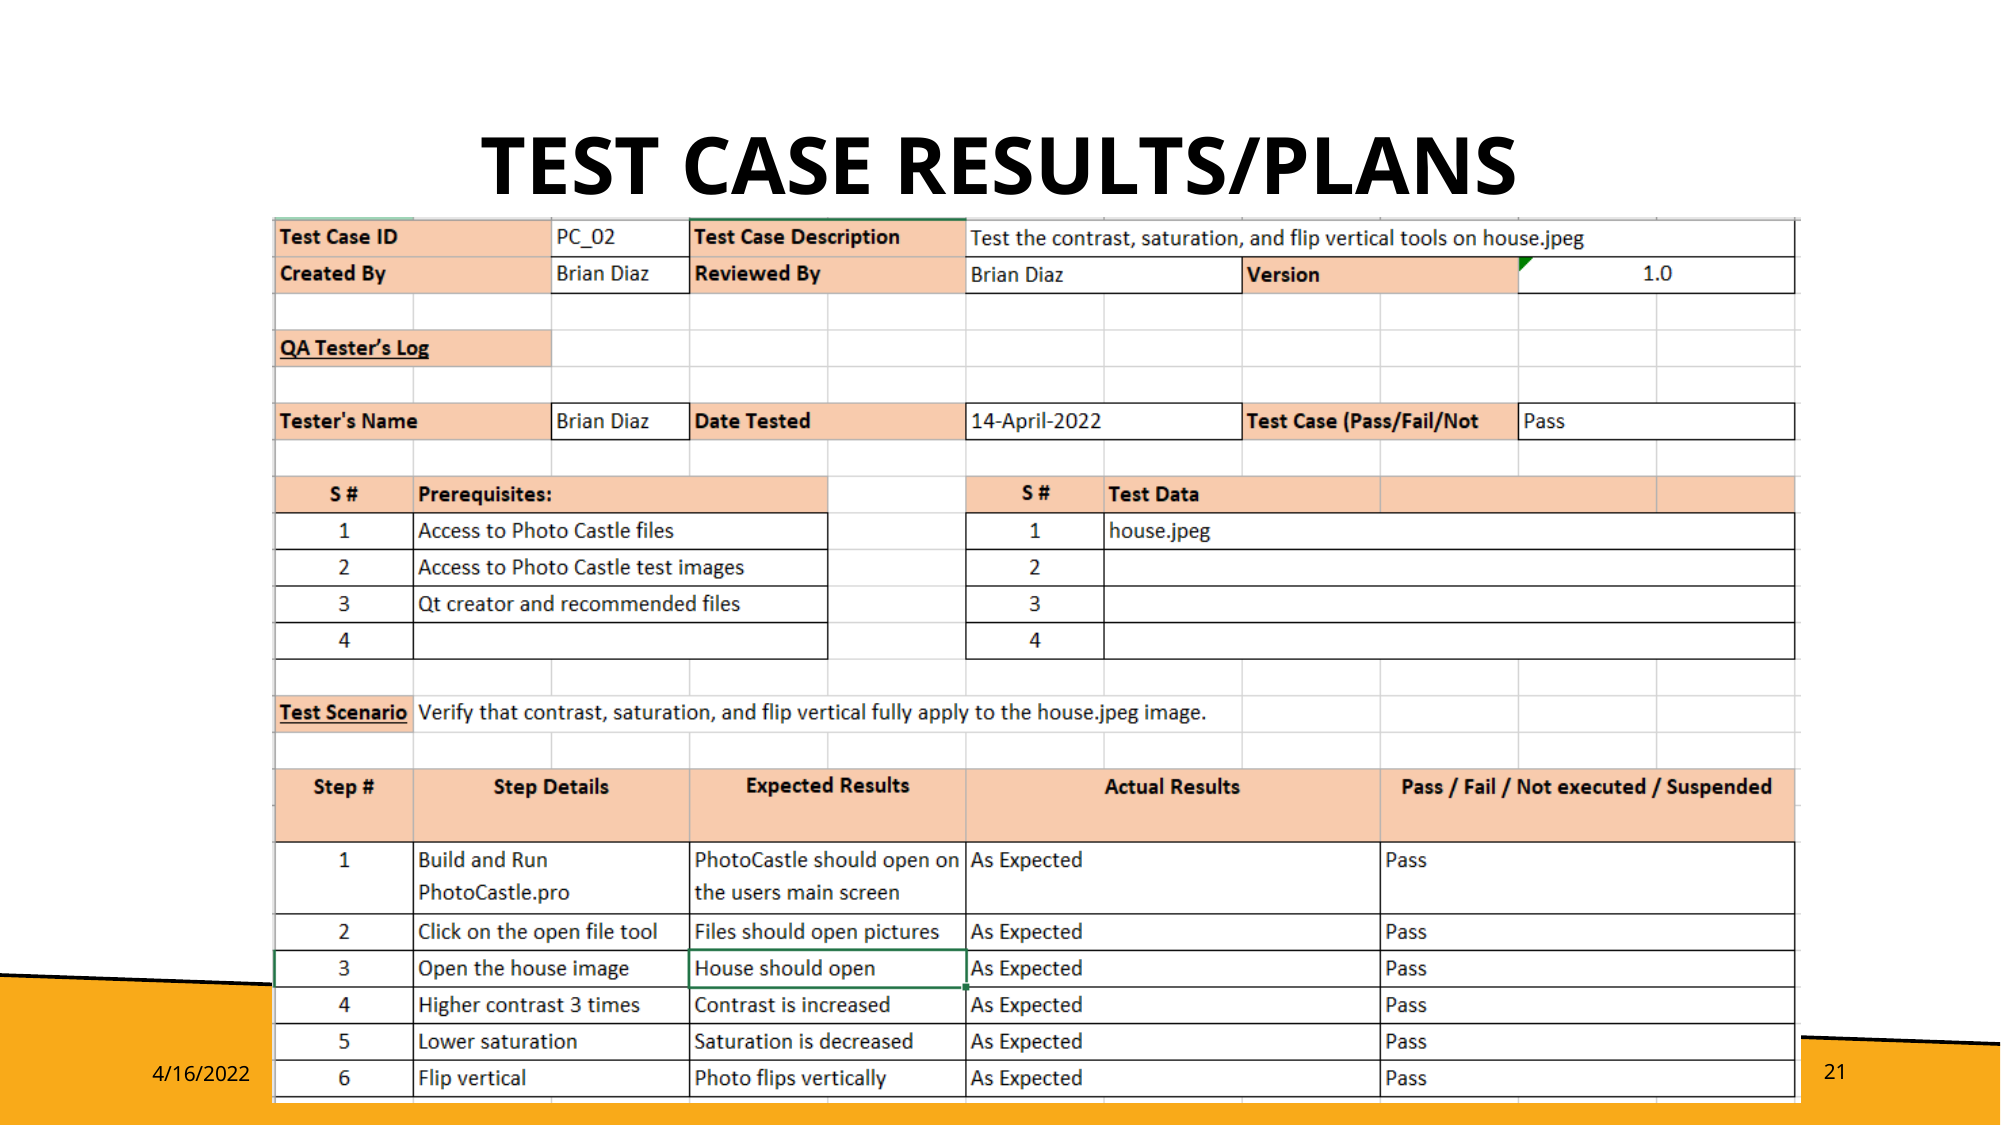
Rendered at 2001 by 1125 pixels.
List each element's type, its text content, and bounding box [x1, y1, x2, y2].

title Test CASE Results/Plans [137, 59, 1863, 278]
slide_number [137, 1042, 272, 1103]
picture [272, 217, 1801, 1103]
slide_number 21 [1801, 1042, 1863, 1103]
